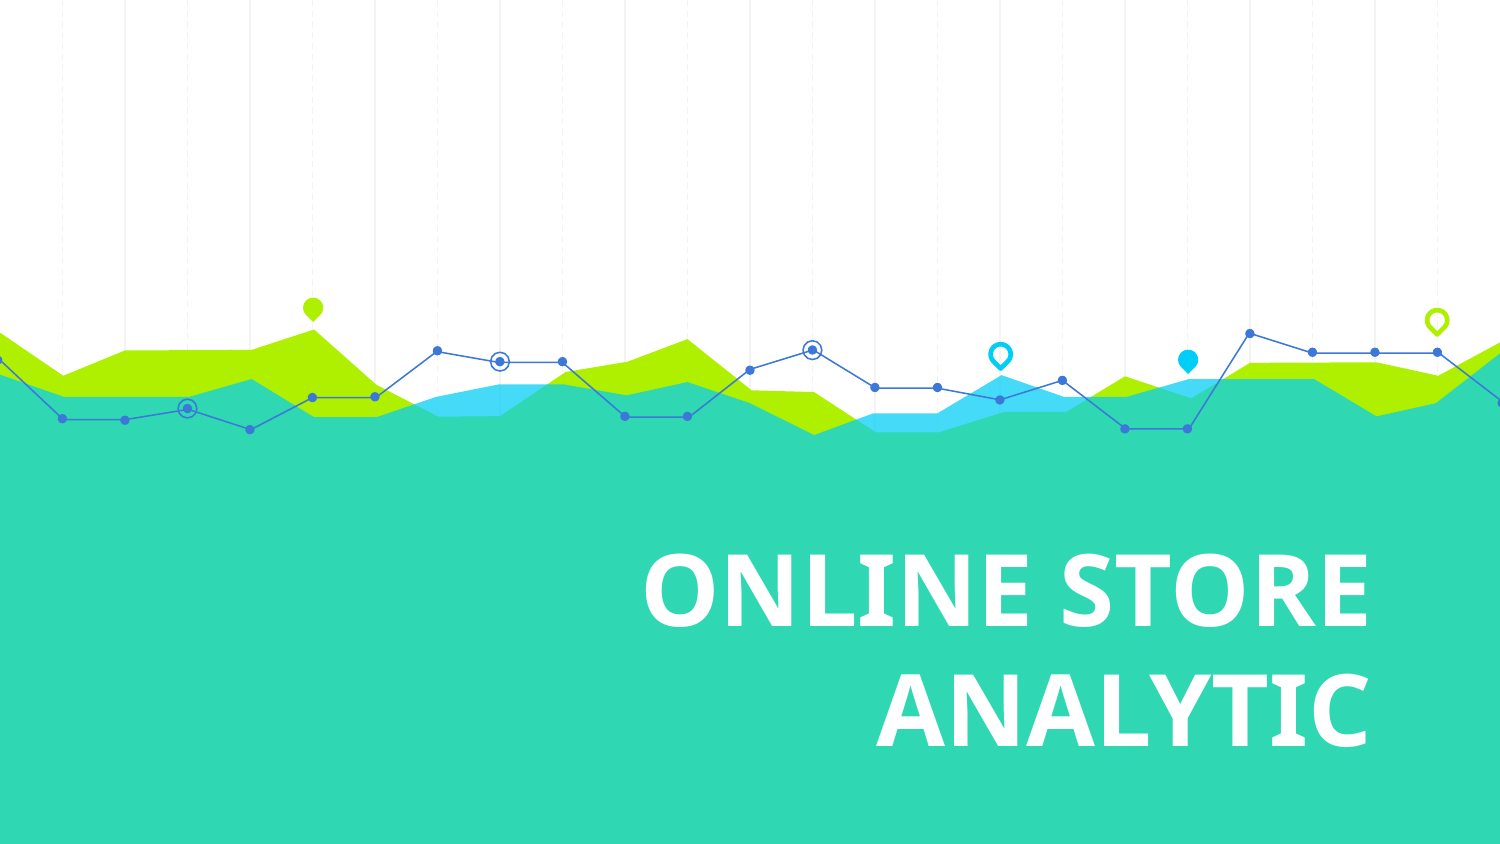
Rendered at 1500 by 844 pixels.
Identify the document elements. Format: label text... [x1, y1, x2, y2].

title ONLINE STORE ANALYTIC [467, 551, 1388, 742]
